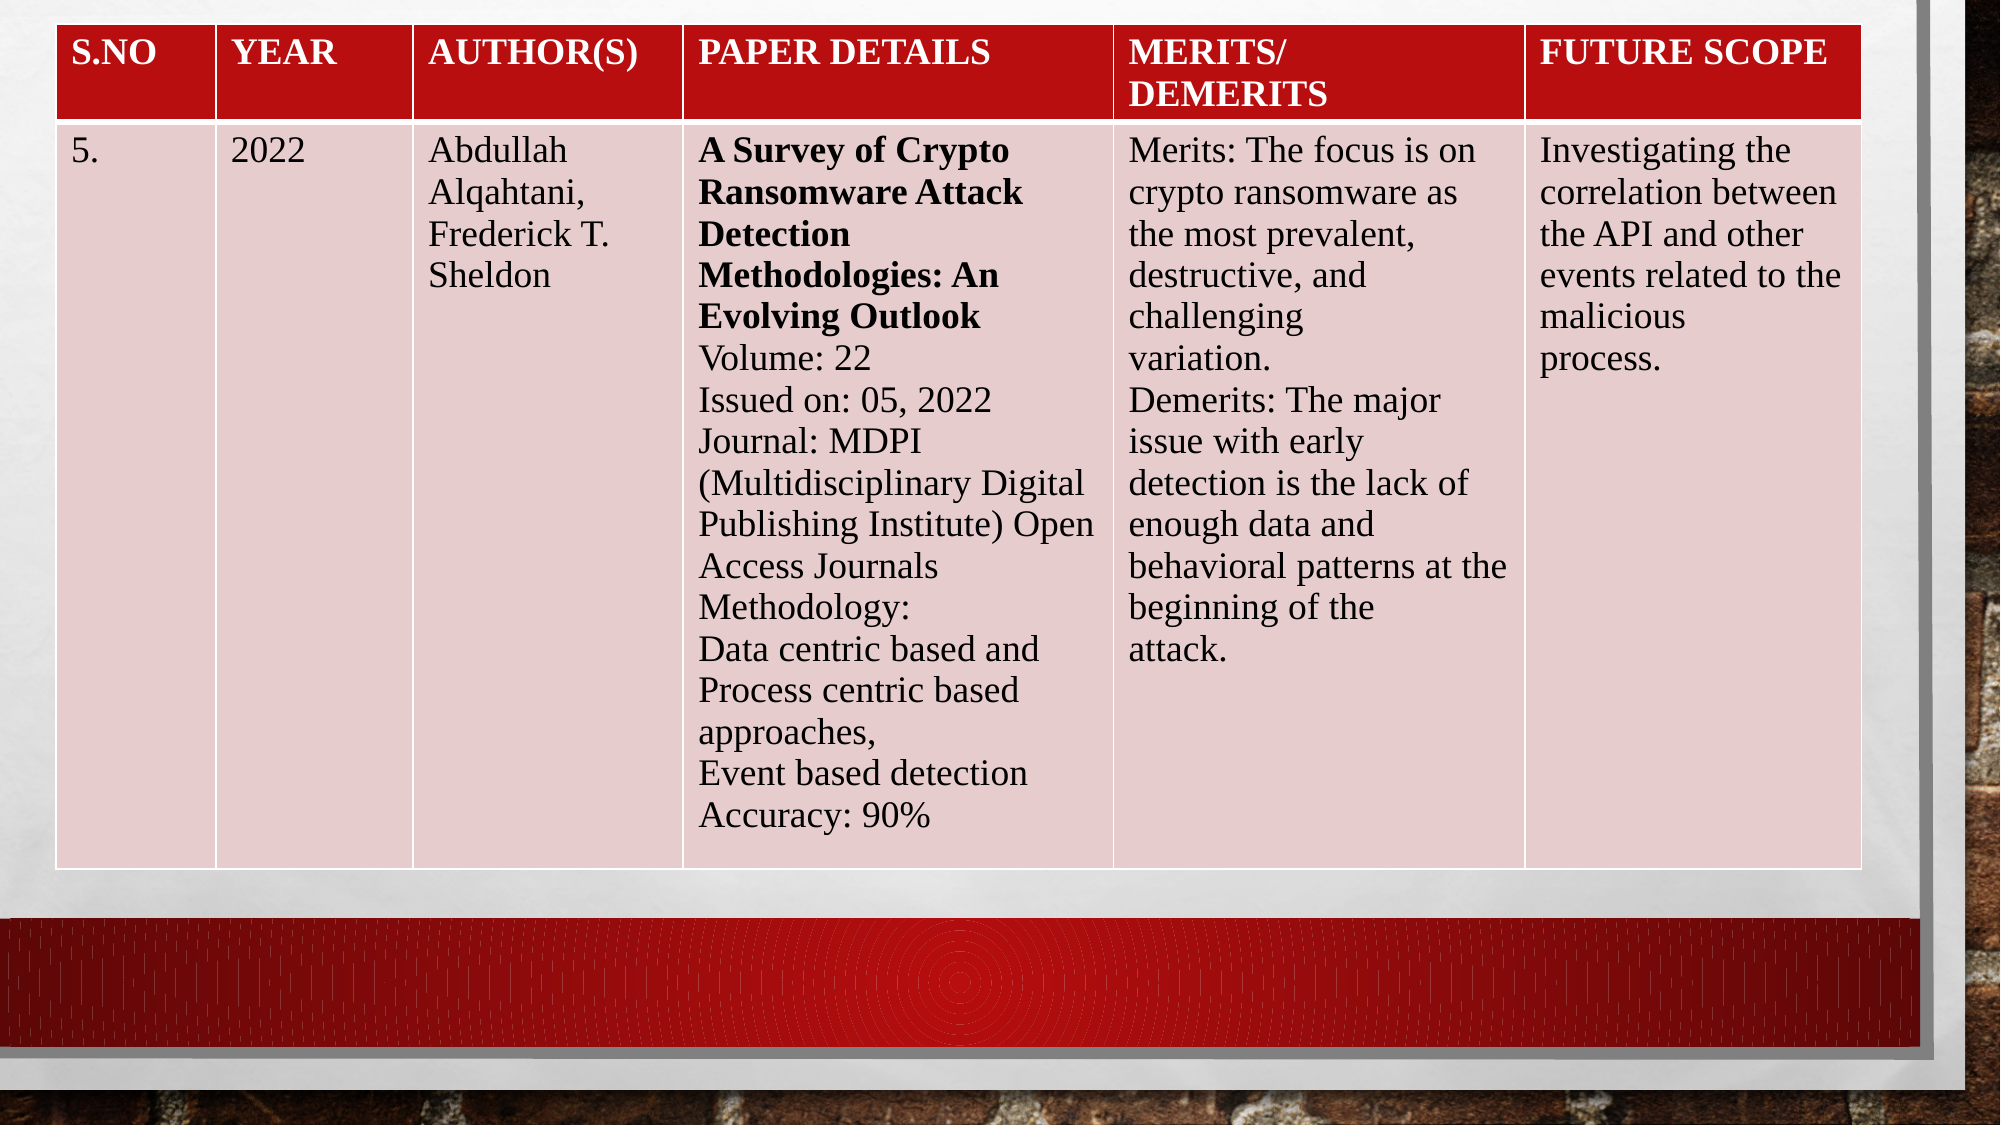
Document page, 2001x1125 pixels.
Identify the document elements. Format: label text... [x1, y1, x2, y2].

table_header YEAR [217, 25, 412, 119]
table_cell Abdullah Alqahtani, Frederick T. Sheldon [414, 125, 682, 868]
table_cell 5. [57, 125, 215, 868]
table_header PAPER DETAILS [684, 25, 1113, 119]
table_header MERITS/ DEMERITS [1114, 25, 1524, 119]
picture [0, 0, 2000, 1125]
table_header AUTHOR(S) [414, 25, 682, 119]
table_header FUTURE SCOPE [1526, 25, 1861, 119]
table_cell A Survey of Crypto Ransomware Attack Detection Methodologies: An Evolving Outlook Volume: 22 Issued on: 05, 2022 Journal: MDPI (Multidisciplinary Digital Publishing Institute) Open Access Journals Methodology: Data centric based and Process centric based approaches, Event based detection Accuracy: 90% [684, 125, 1113, 868]
table_header S.NO [57, 25, 215, 119]
table_cell Merits: The focus is on crypto ransomware as the most prevalent, destructive, and challenging variation. Demerits: The major issue with early detection is the lack of enough data and behavioral patterns at the beginning of the attack. [1114, 125, 1524, 868]
table_cell Investigating the correlation between the API and other events related to the malicious process. [1526, 125, 1861, 868]
table_cell 2022 [217, 125, 412, 868]
